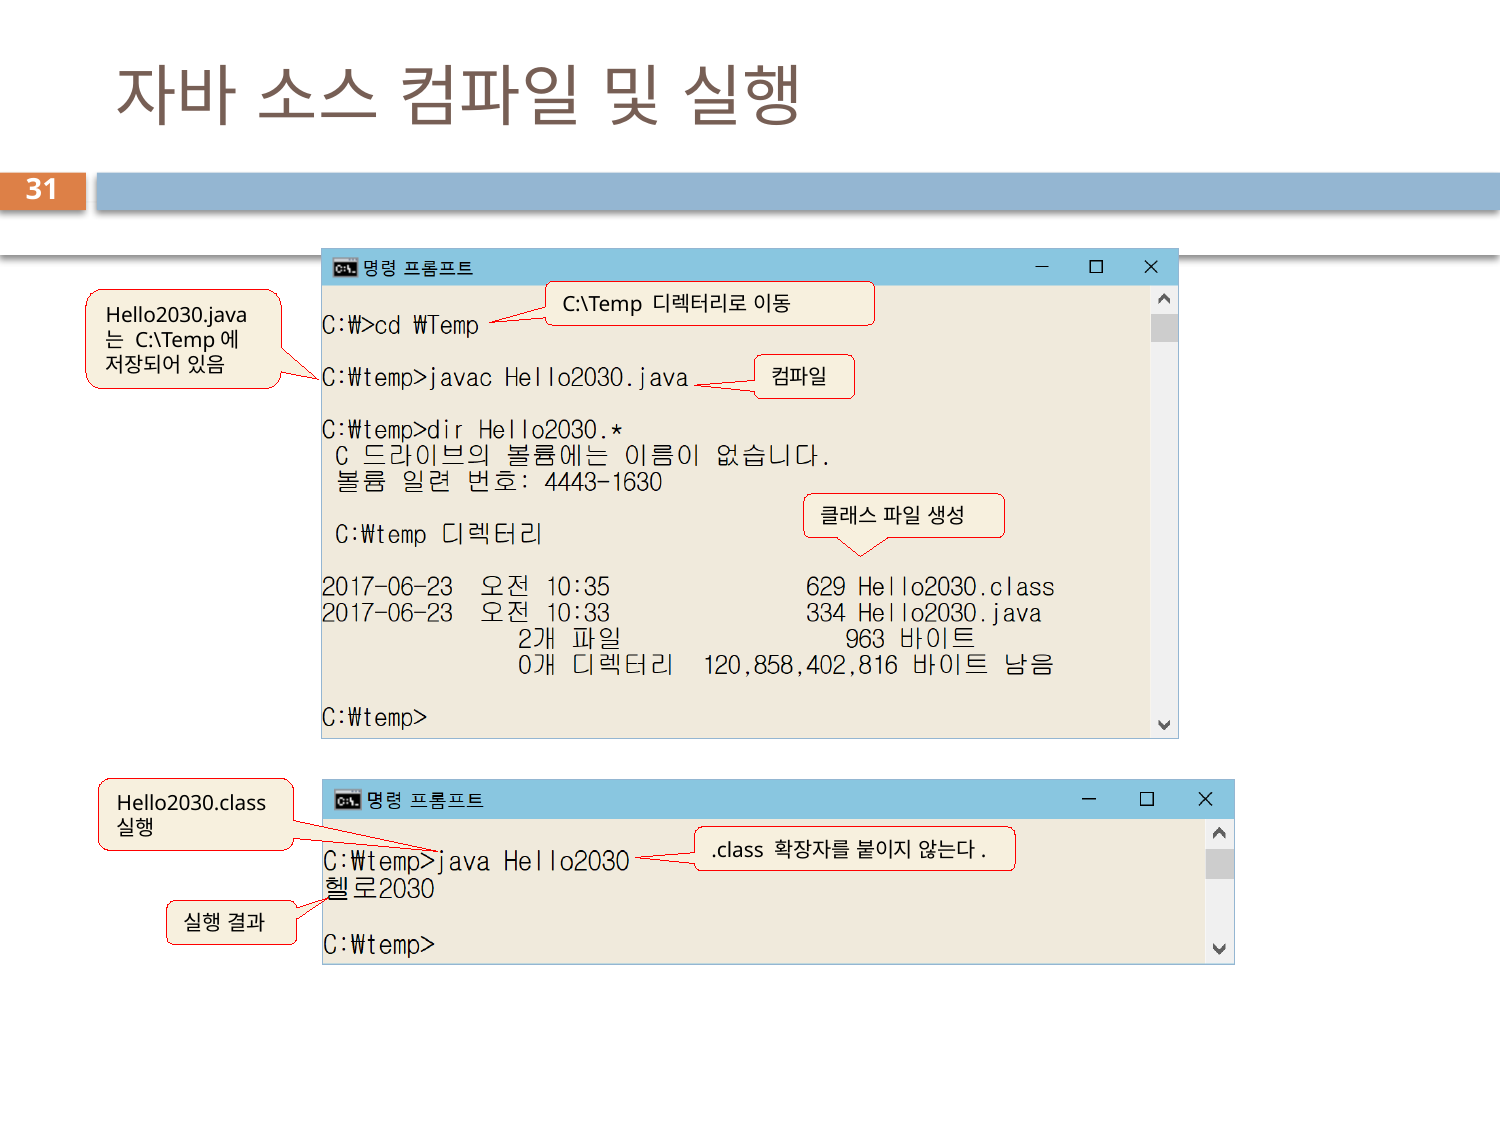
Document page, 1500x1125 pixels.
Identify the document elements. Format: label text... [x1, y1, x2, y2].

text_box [98, 778, 1235, 965]
title 자바 소스 컴파일 및 실행 [100, 75, 1438, 149]
slide_number 31 [0, 170, 87, 211]
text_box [321, 248, 1179, 740]
text_box Hello2030.java는 C:\Temp에 저장되어 있음 [85, 289, 315, 389]
text_box [0, 0, 1500, 75]
